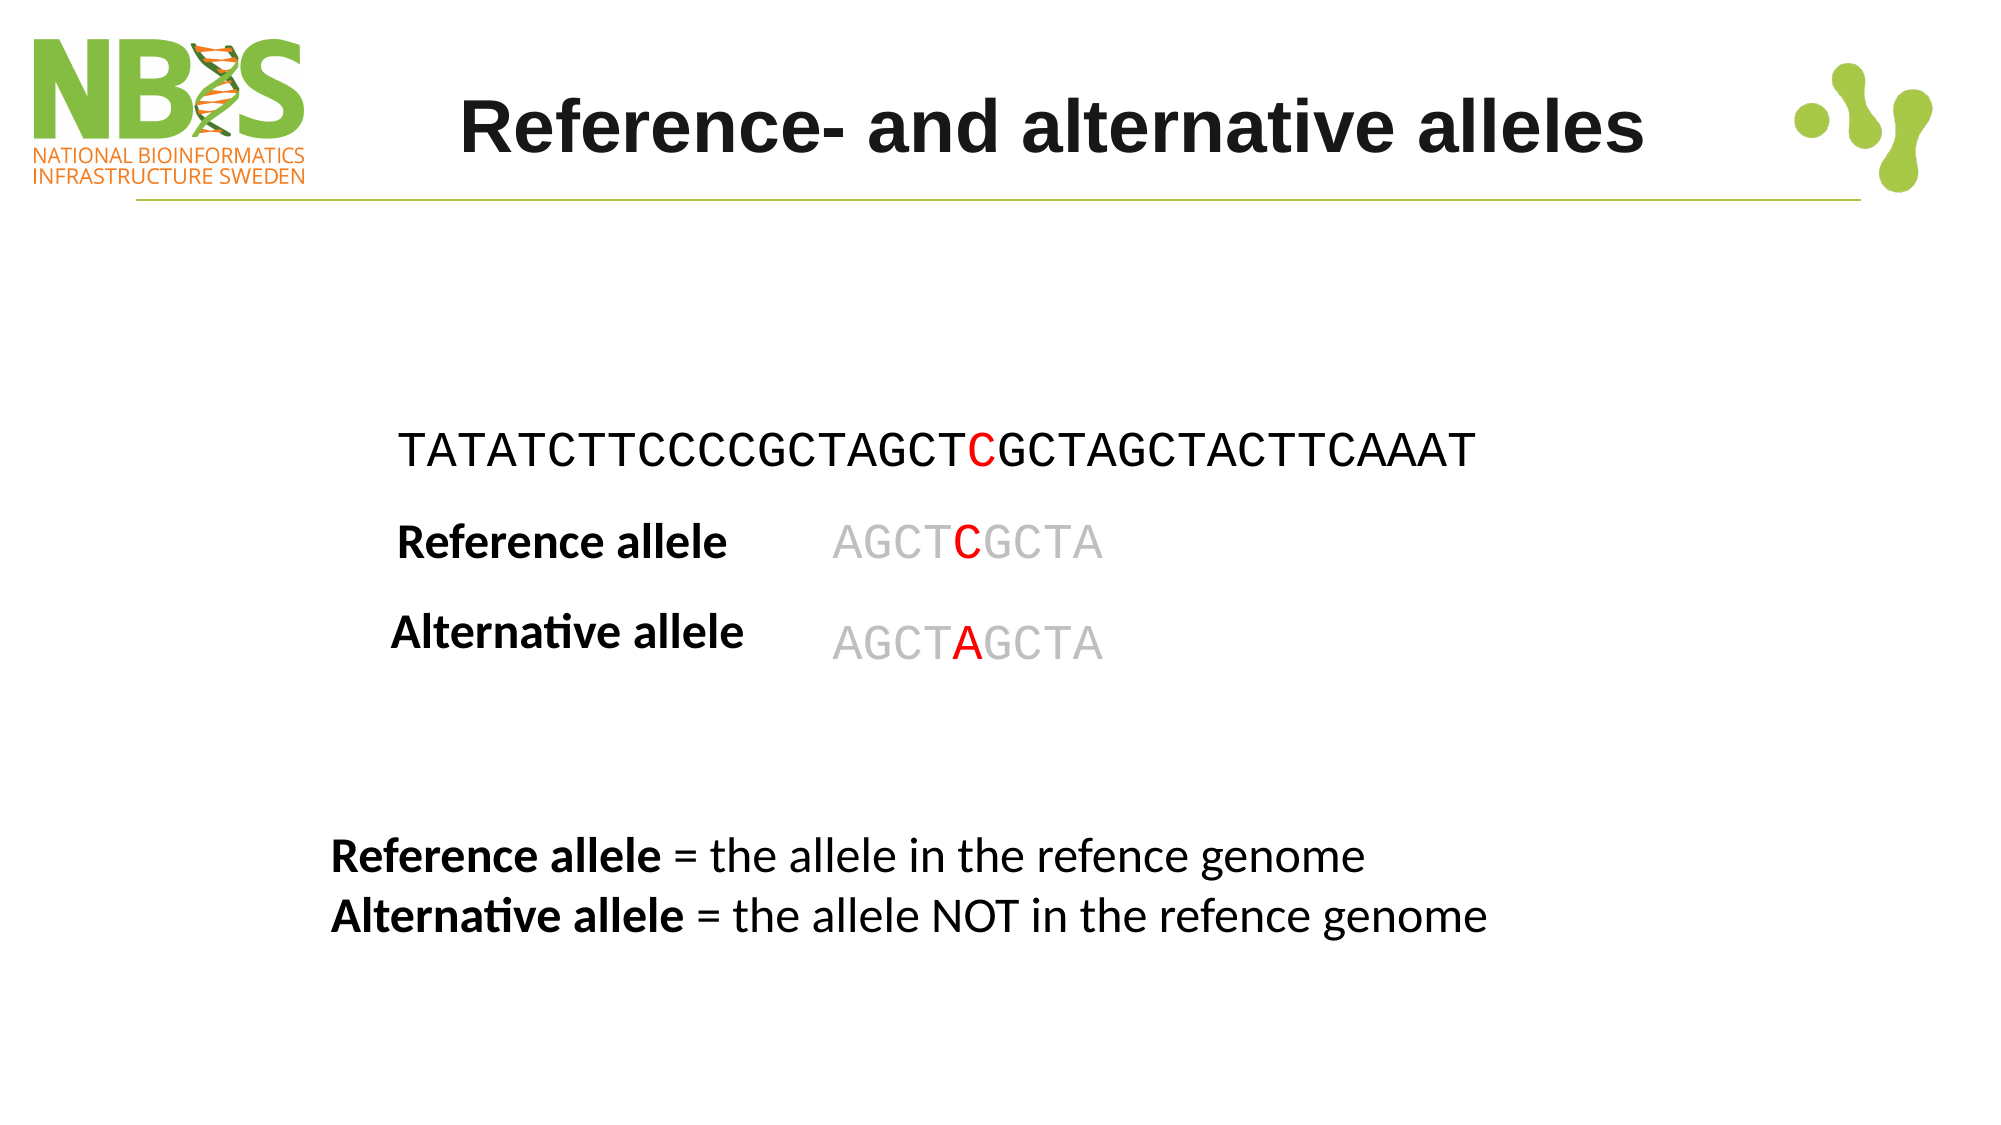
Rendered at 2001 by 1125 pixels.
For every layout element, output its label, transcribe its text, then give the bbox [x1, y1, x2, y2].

title Reference- and alternative alleles [404, 59, 1703, 197]
text_box Alternative allele [375, 590, 817, 666]
picture [1790, 59, 1935, 196]
text_box TATATCTTCCCCGCTAGCTCGCTAGCTACTTCAAAT [383, 409, 1491, 483]
text_box Reference allele [382, 500, 817, 576]
picture [34, 39, 304, 184]
text_box AGCTCGCTA [817, 500, 1118, 576]
text_box Reference allele = the allele in the refence genome Alternative allele = the allele NOT in the refence genome [316, 815, 1504, 1041]
text_box AGCTAGCTA [817, 602, 1118, 678]
